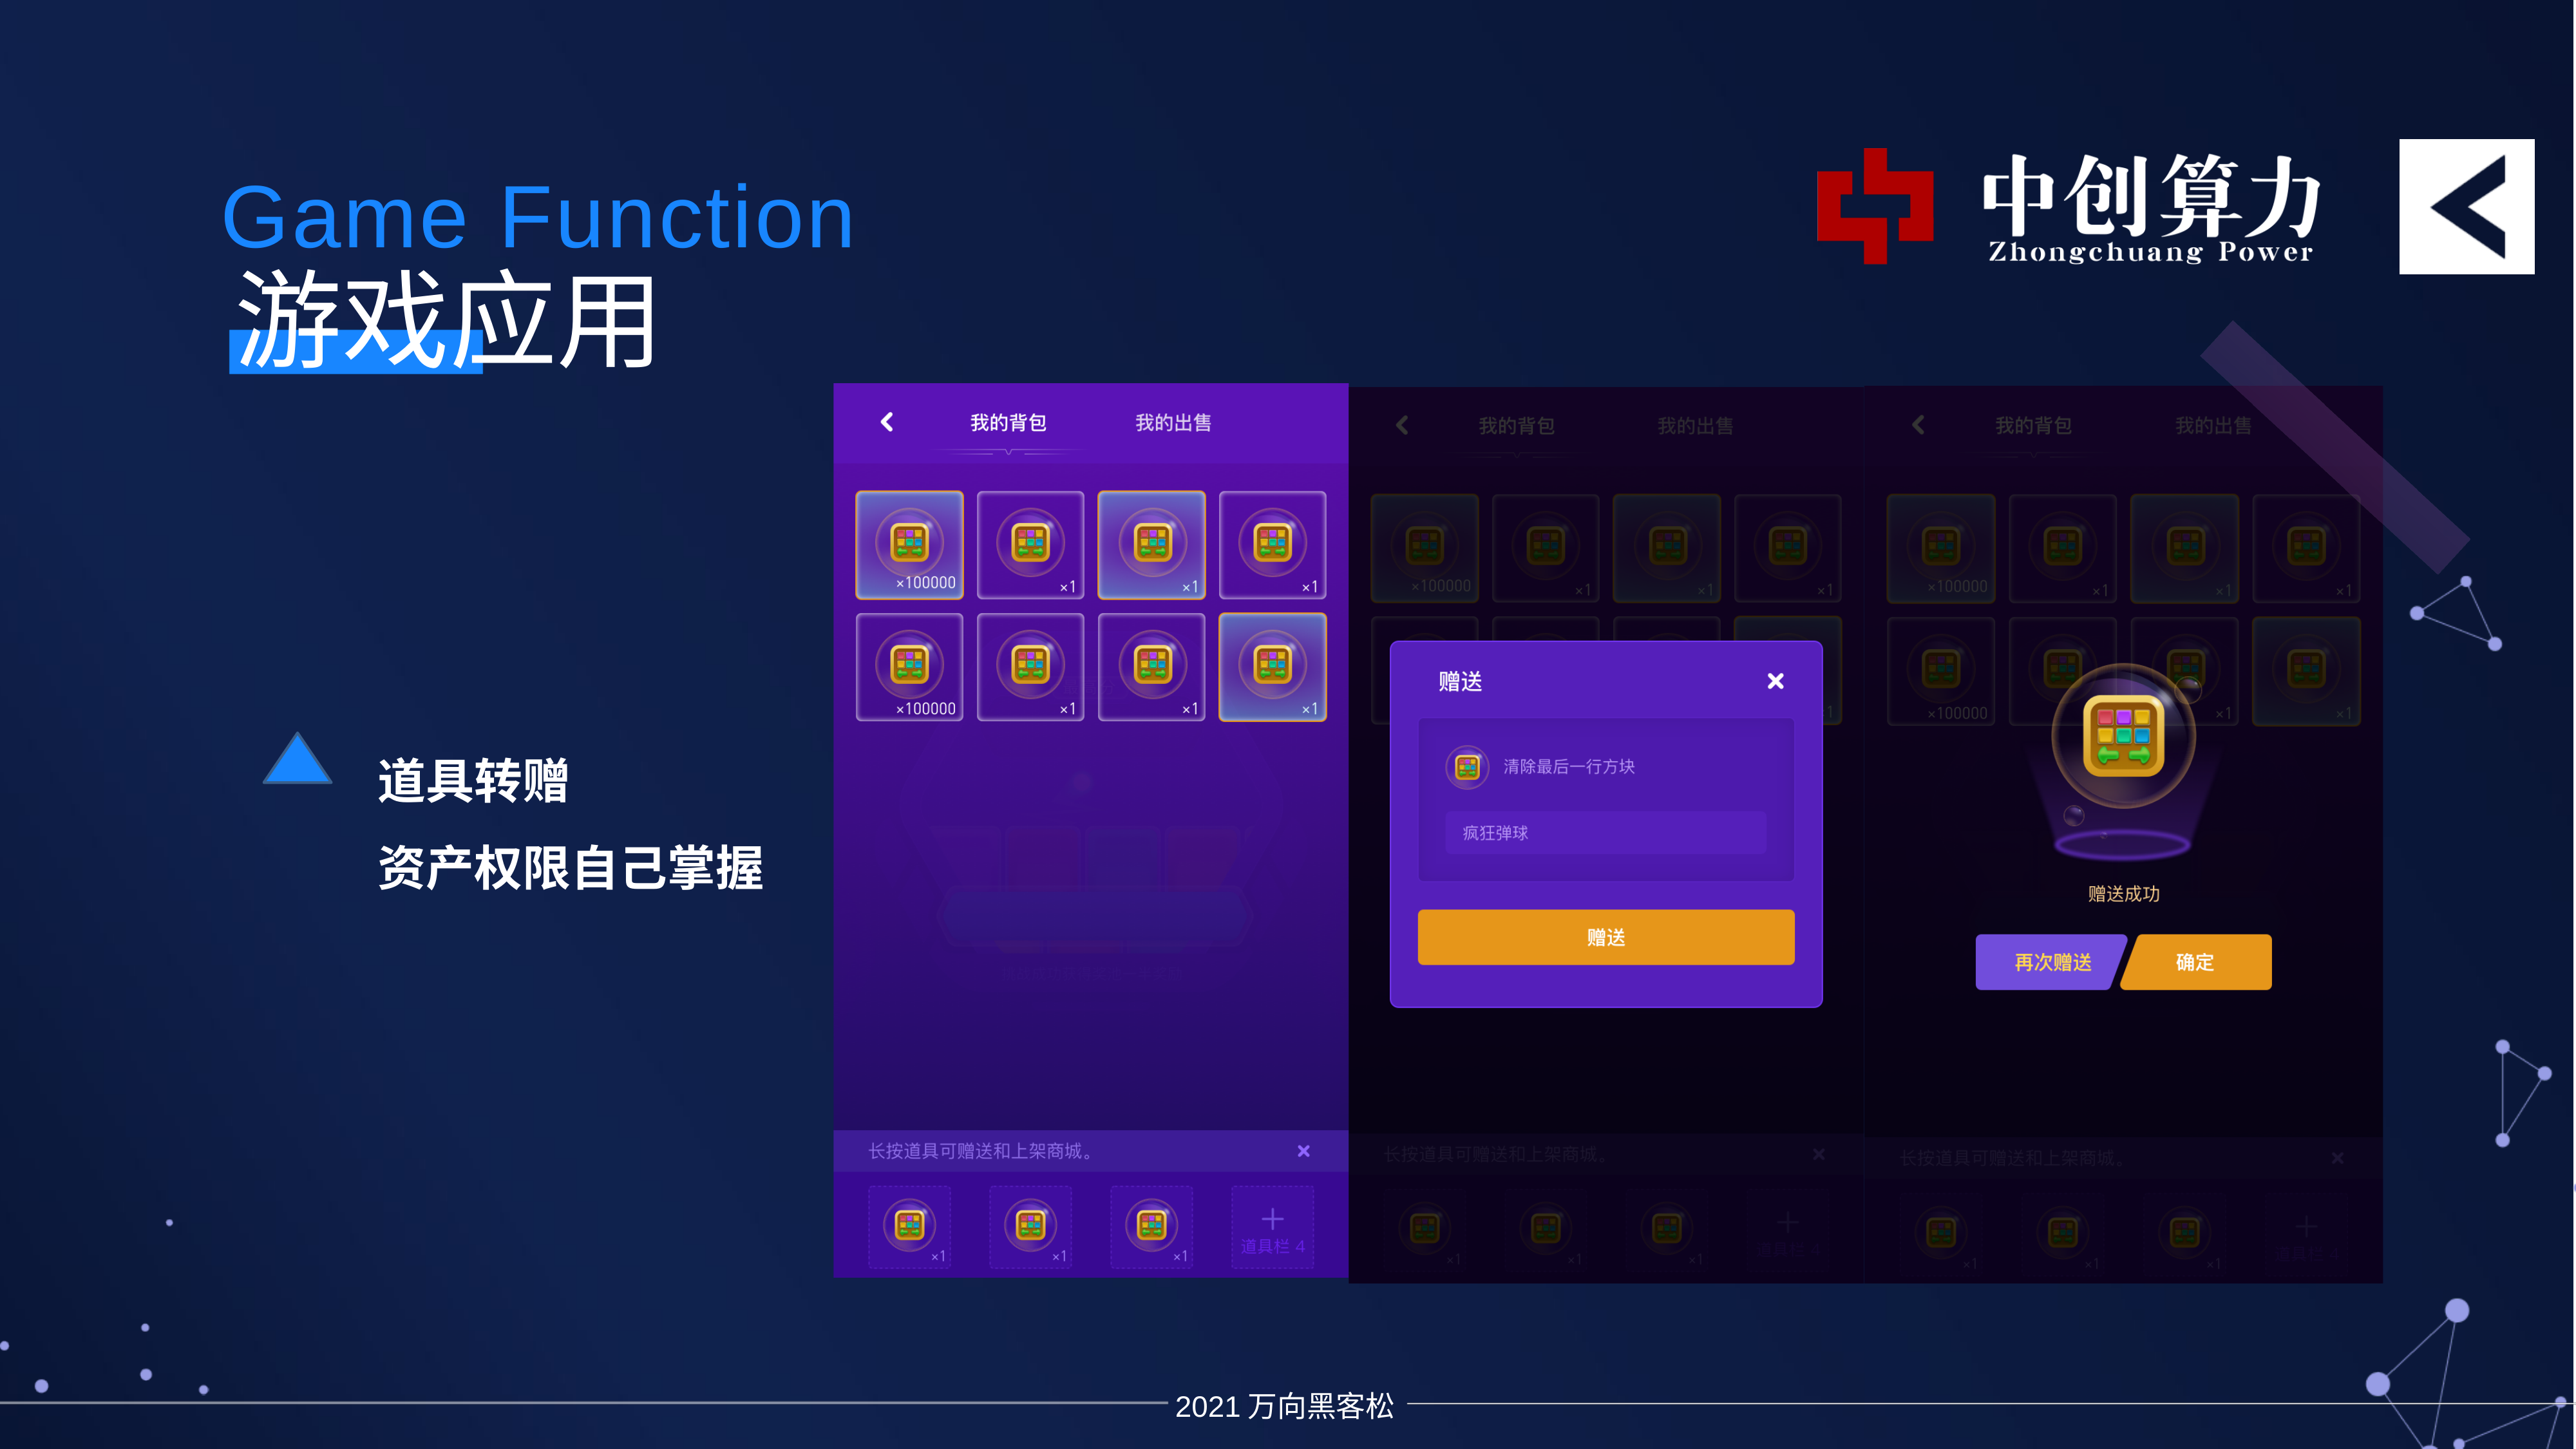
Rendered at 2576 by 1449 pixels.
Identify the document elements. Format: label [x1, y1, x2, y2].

picture [0, 0, 2576, 1449]
text_box [833, 383, 2383, 1283]
